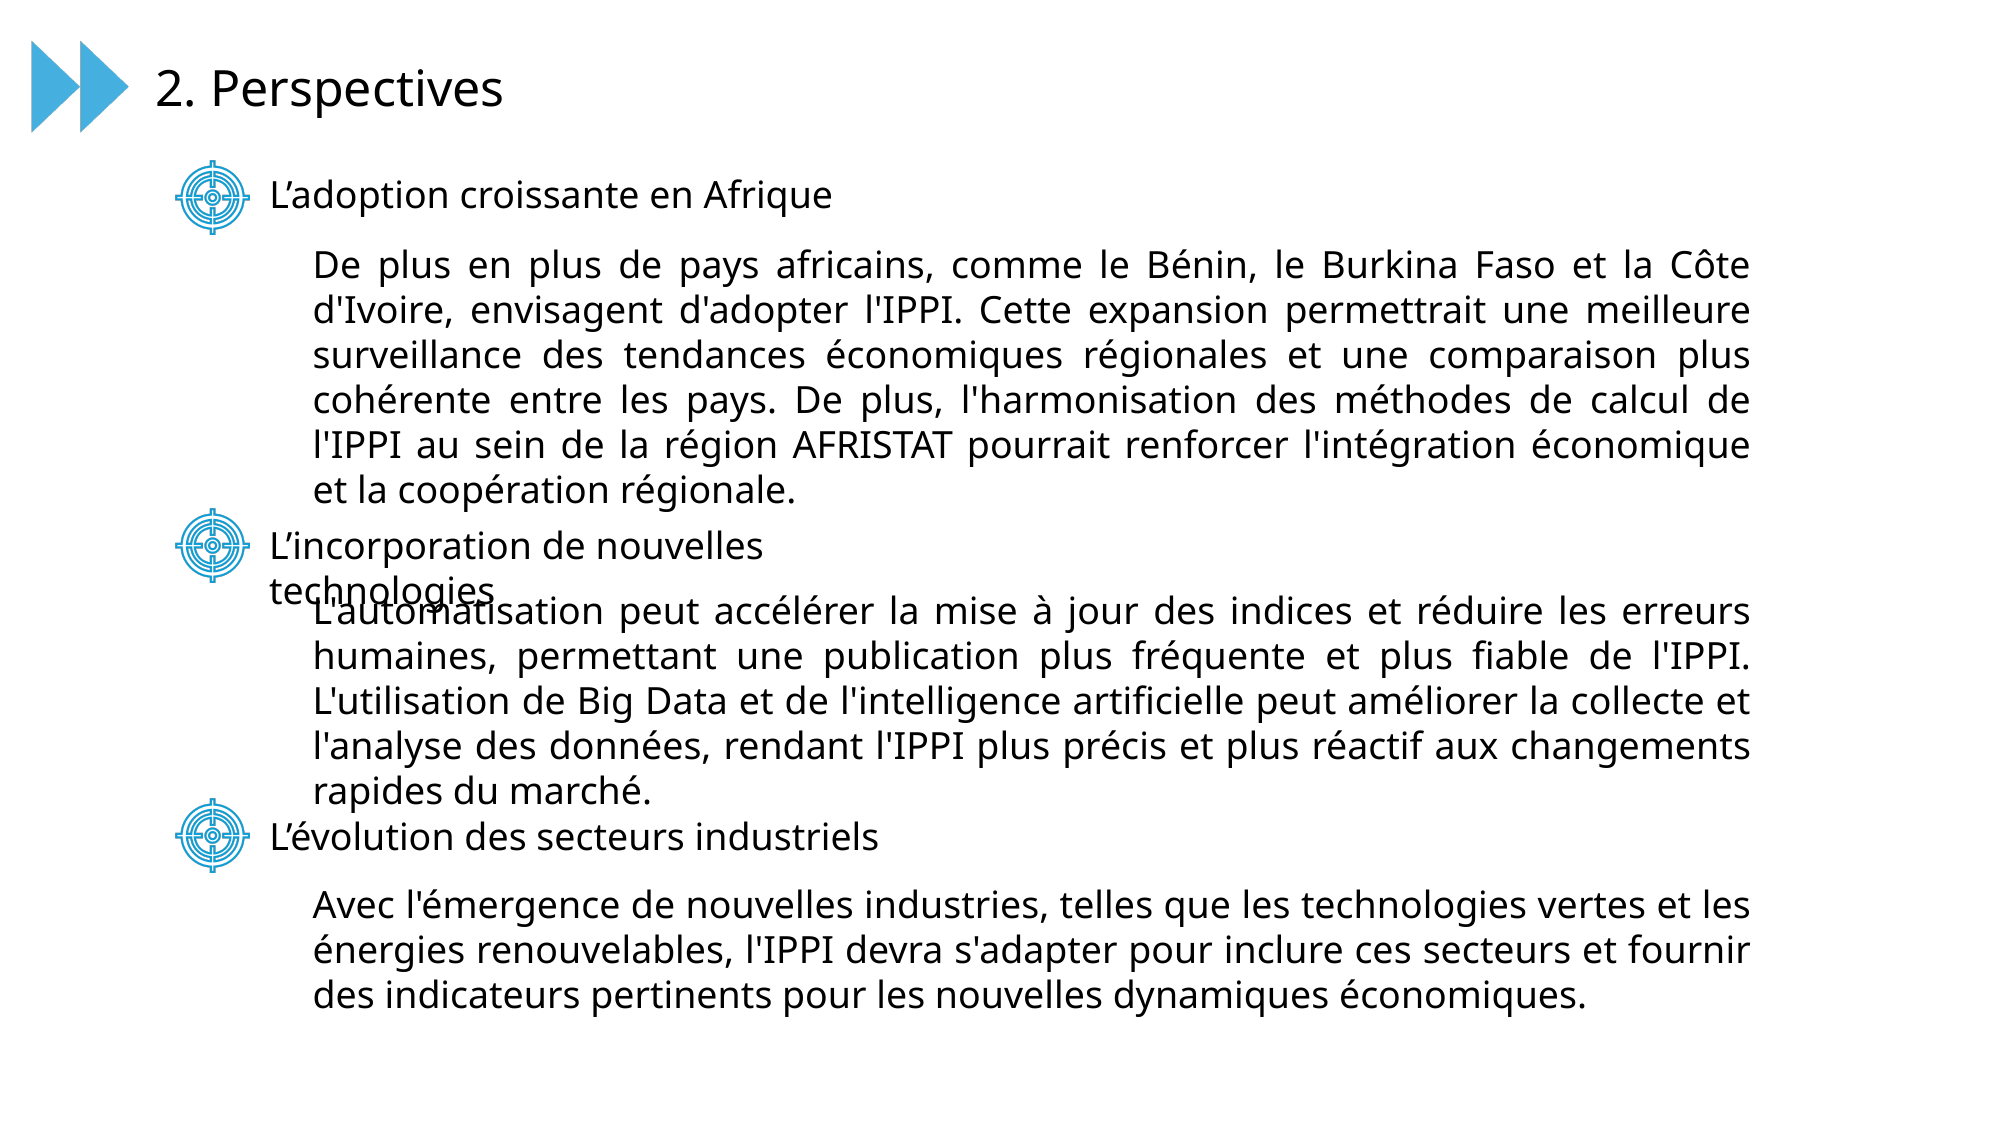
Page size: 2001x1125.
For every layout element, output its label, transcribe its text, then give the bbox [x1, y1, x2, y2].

picture [169, 793, 256, 879]
text_box L’incorporation de nouvelles technologies [254, 514, 963, 620]
picture [169, 502, 256, 588]
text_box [0, 11, 511, 163]
text_box De plus en plus de pays africains, comme le Bénin, le Burkina Faso et la Côte d'Ivoire, envisagent d'adopter l'IPPI. Cette expansion permettrait une meilleure surveillance des tendances économiques régionales et une comparaison plus cohérente entre les pays. De plus, l'harmonisation des méthodes de calcul de l'IPPI au sein de la région AFRISTAT pourrait renforcer l'intégration économique et la coopération régionale. [297, 233, 1768, 519]
text_box L’évolution des secteurs industriels [256, 805, 957, 866]
picture [169, 154, 256, 240]
text_box Avec l'émergence de nouvelles industries, telles que les technologies vertes et les énergies renouvelables, l'IPPI devra s'adapter pour inclure ces secteurs et fournir des indicateurs pertinents pour les nouvelles dynamiques économiques. [297, 873, 1768, 1024]
text_box L'automatisation peut accélérer la mise à jour des indices et réduire les erreurs humaines, permettant une publication plus fréquente et plus fiable de l'IPPI. L'utilisation de Big Data et de l'intelligence artificielle peut améliorer la collecte et l'analyse des données, rendant l'IPPI plus précis et plus réactif aux changements rapides du marché. [297, 579, 1768, 820]
text_box L’adoption croissante en Afrique [256, 163, 852, 224]
